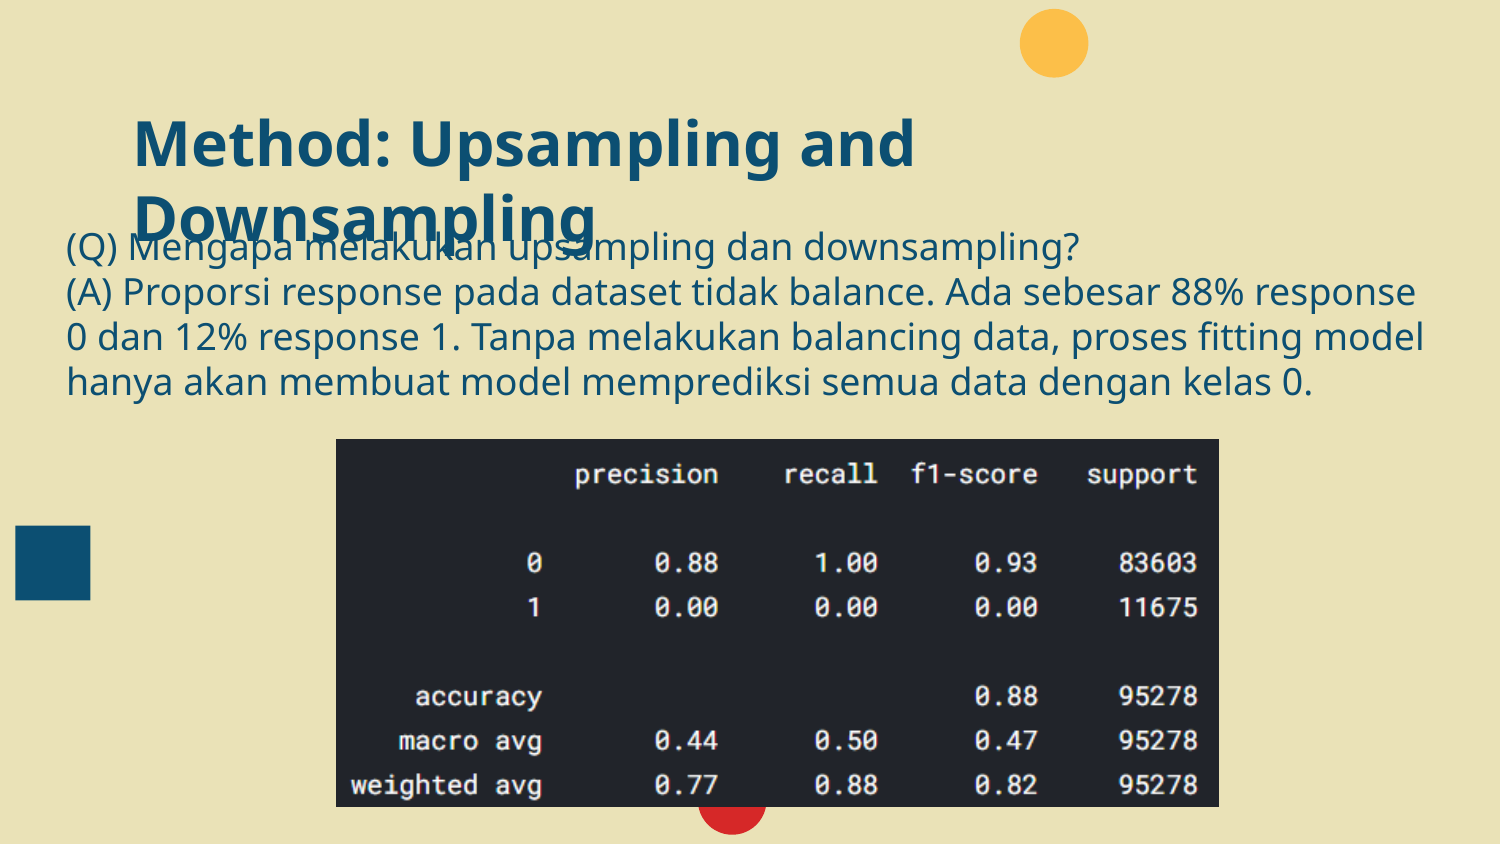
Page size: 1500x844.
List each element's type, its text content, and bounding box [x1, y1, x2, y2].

list (Q) Mengapa melakukan upsampling dan downsampling? (A) Proporsi response pada dataset tidak balance. Ada sebesar 88% response 0 dan 12% response 1. Tanpa melakukan balancing data, proses fitting model hanya akan membuat model memprediksi semua data dengan kelas 0. [51, 53, 1449, 614]
picture [336, 439, 1219, 808]
